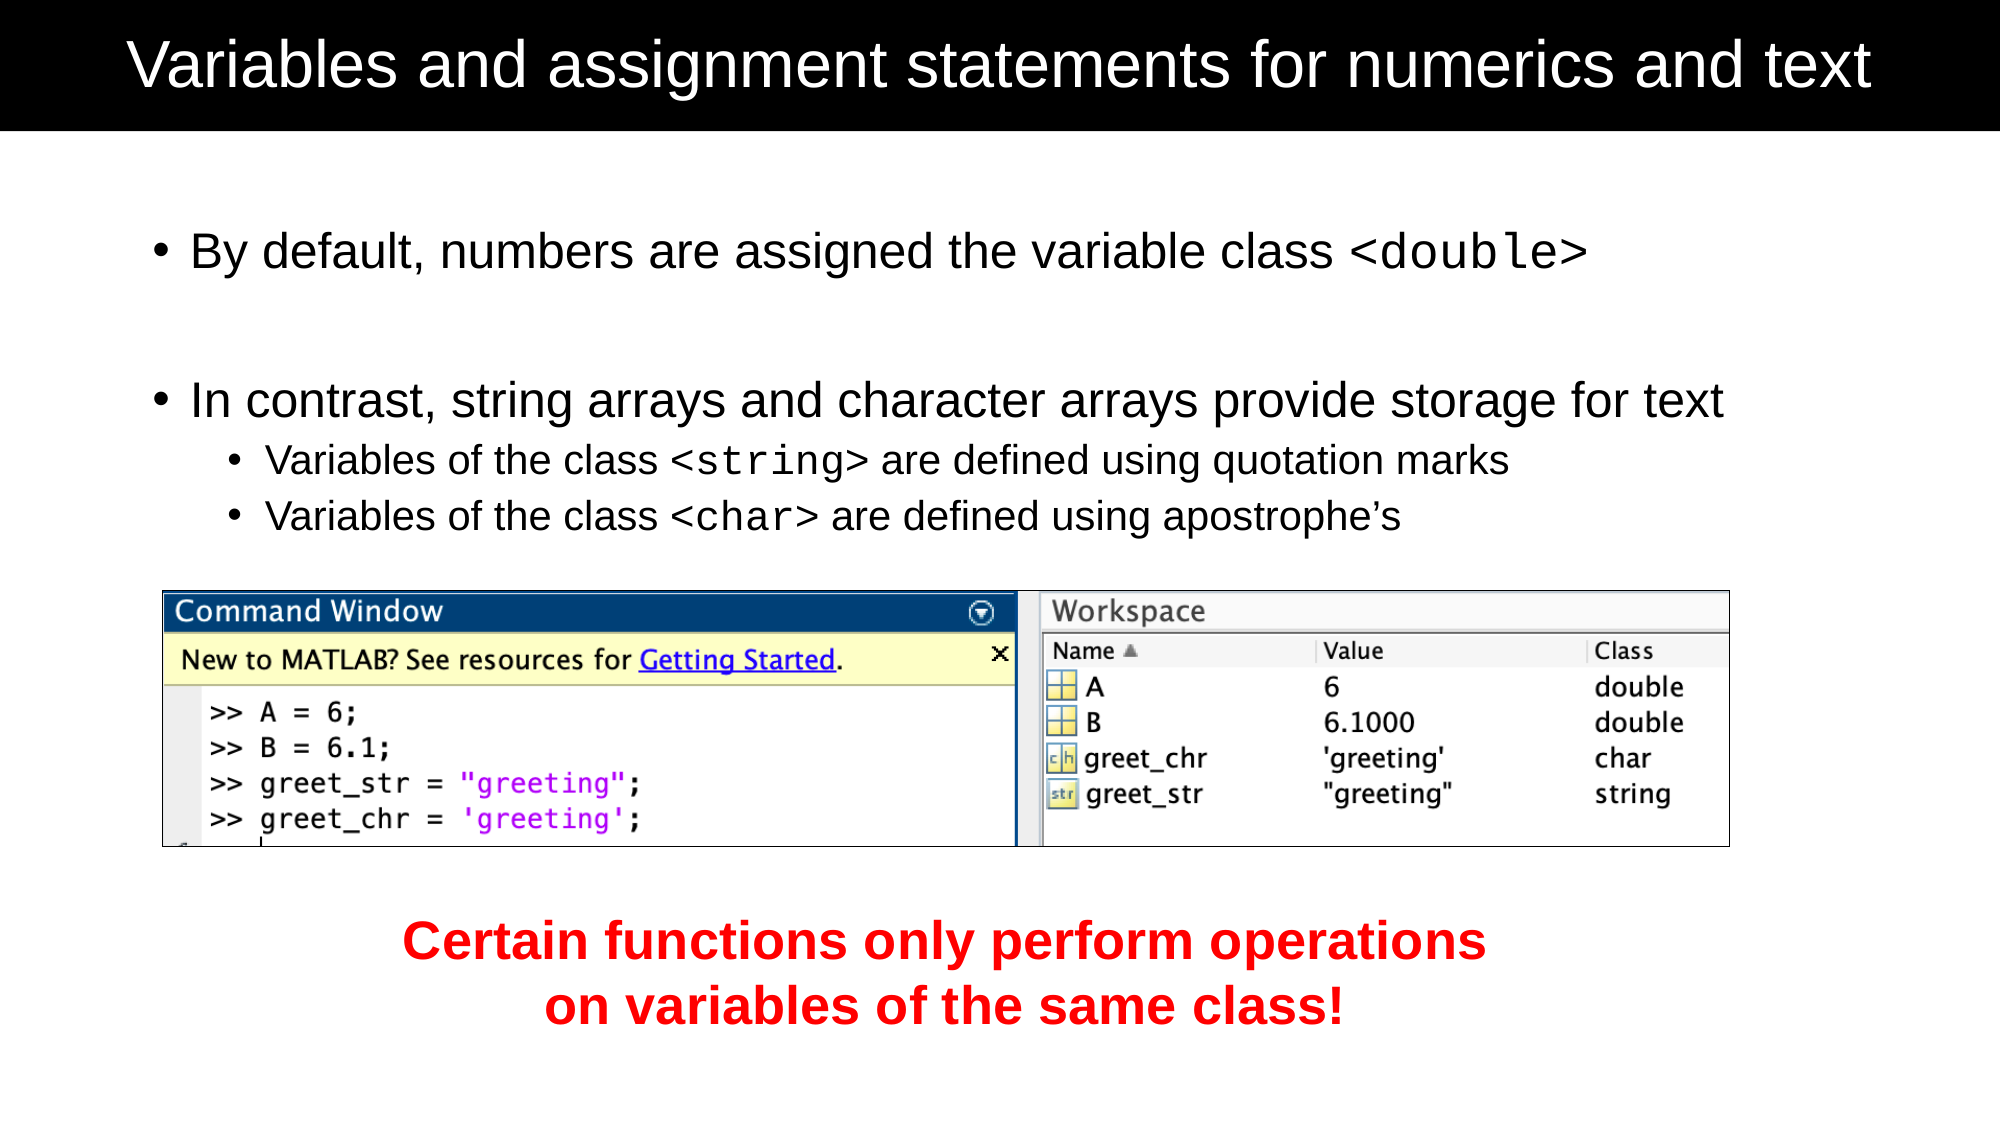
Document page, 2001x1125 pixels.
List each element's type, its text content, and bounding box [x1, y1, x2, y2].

picture [162, 590, 1730, 847]
list By default, numbers are assigned the variable class <double> In contrast, string arrays and character arrays provide storage for text Variables of the class <string> are defined using quotation marks Variables of the class <char> are defined using apostrophe’s [137, 217, 1863, 1003]
text_box Certain functions only perform operations on variables of the same class! [369, 898, 1523, 1043]
title Variables and assignment statements for numerics and text [0, 0, 2000, 132]
